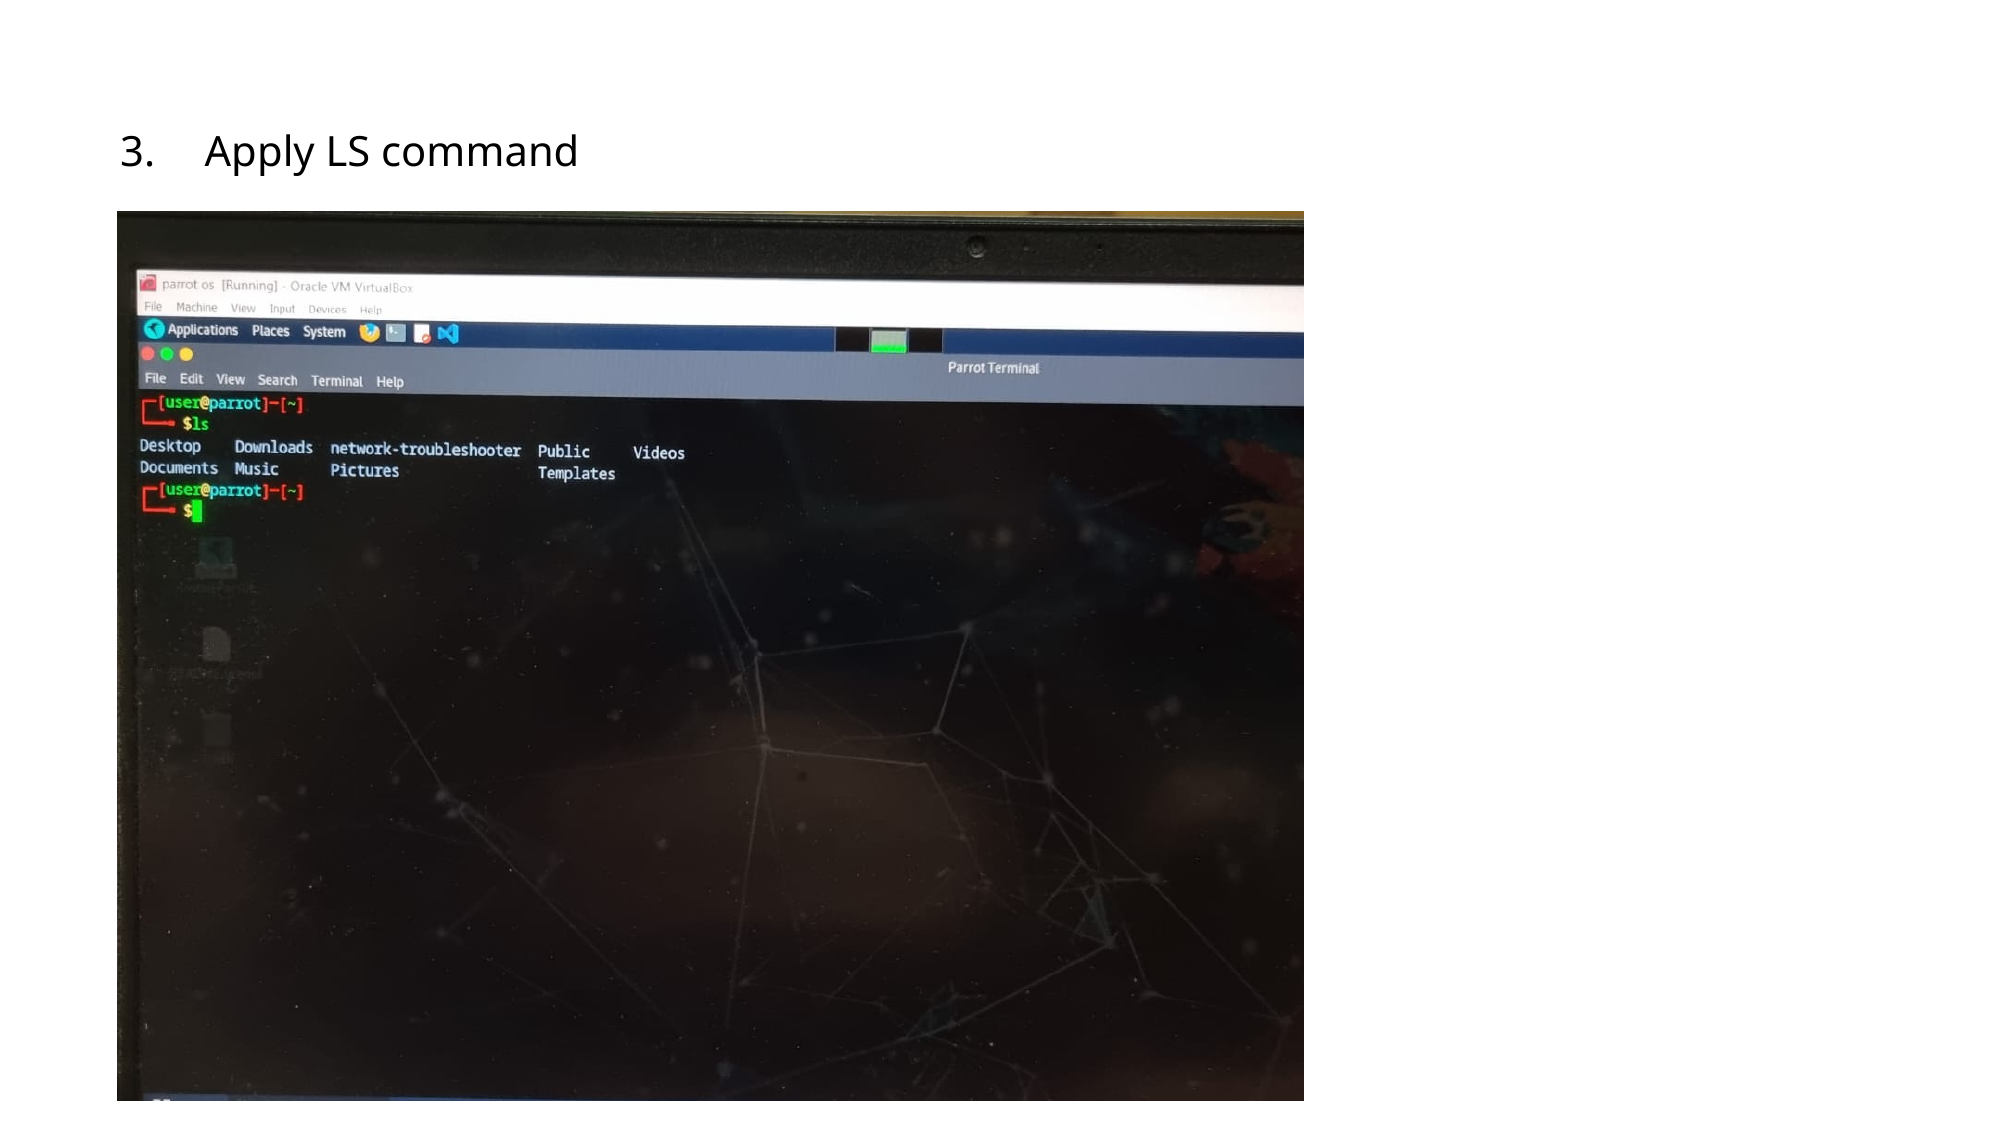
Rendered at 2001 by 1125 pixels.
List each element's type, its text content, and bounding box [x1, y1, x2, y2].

picture [117, 211, 1304, 1102]
list Apply LS command [105, 117, 1831, 831]
